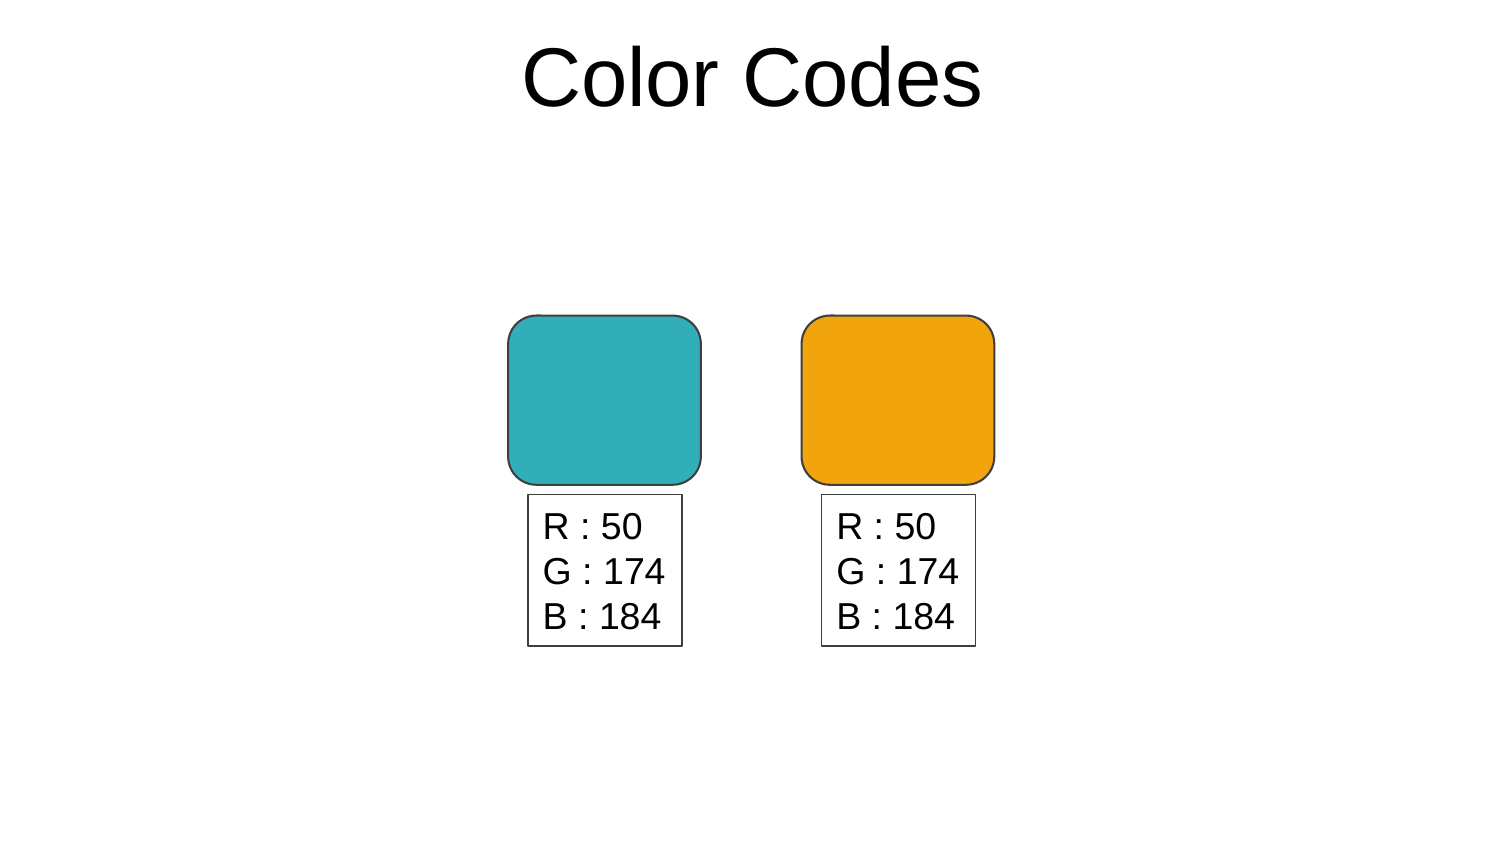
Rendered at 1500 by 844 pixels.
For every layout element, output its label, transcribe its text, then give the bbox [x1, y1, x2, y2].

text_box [801, 315, 995, 647]
title Color Codes [2, 23, 1500, 123]
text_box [507, 315, 702, 647]
